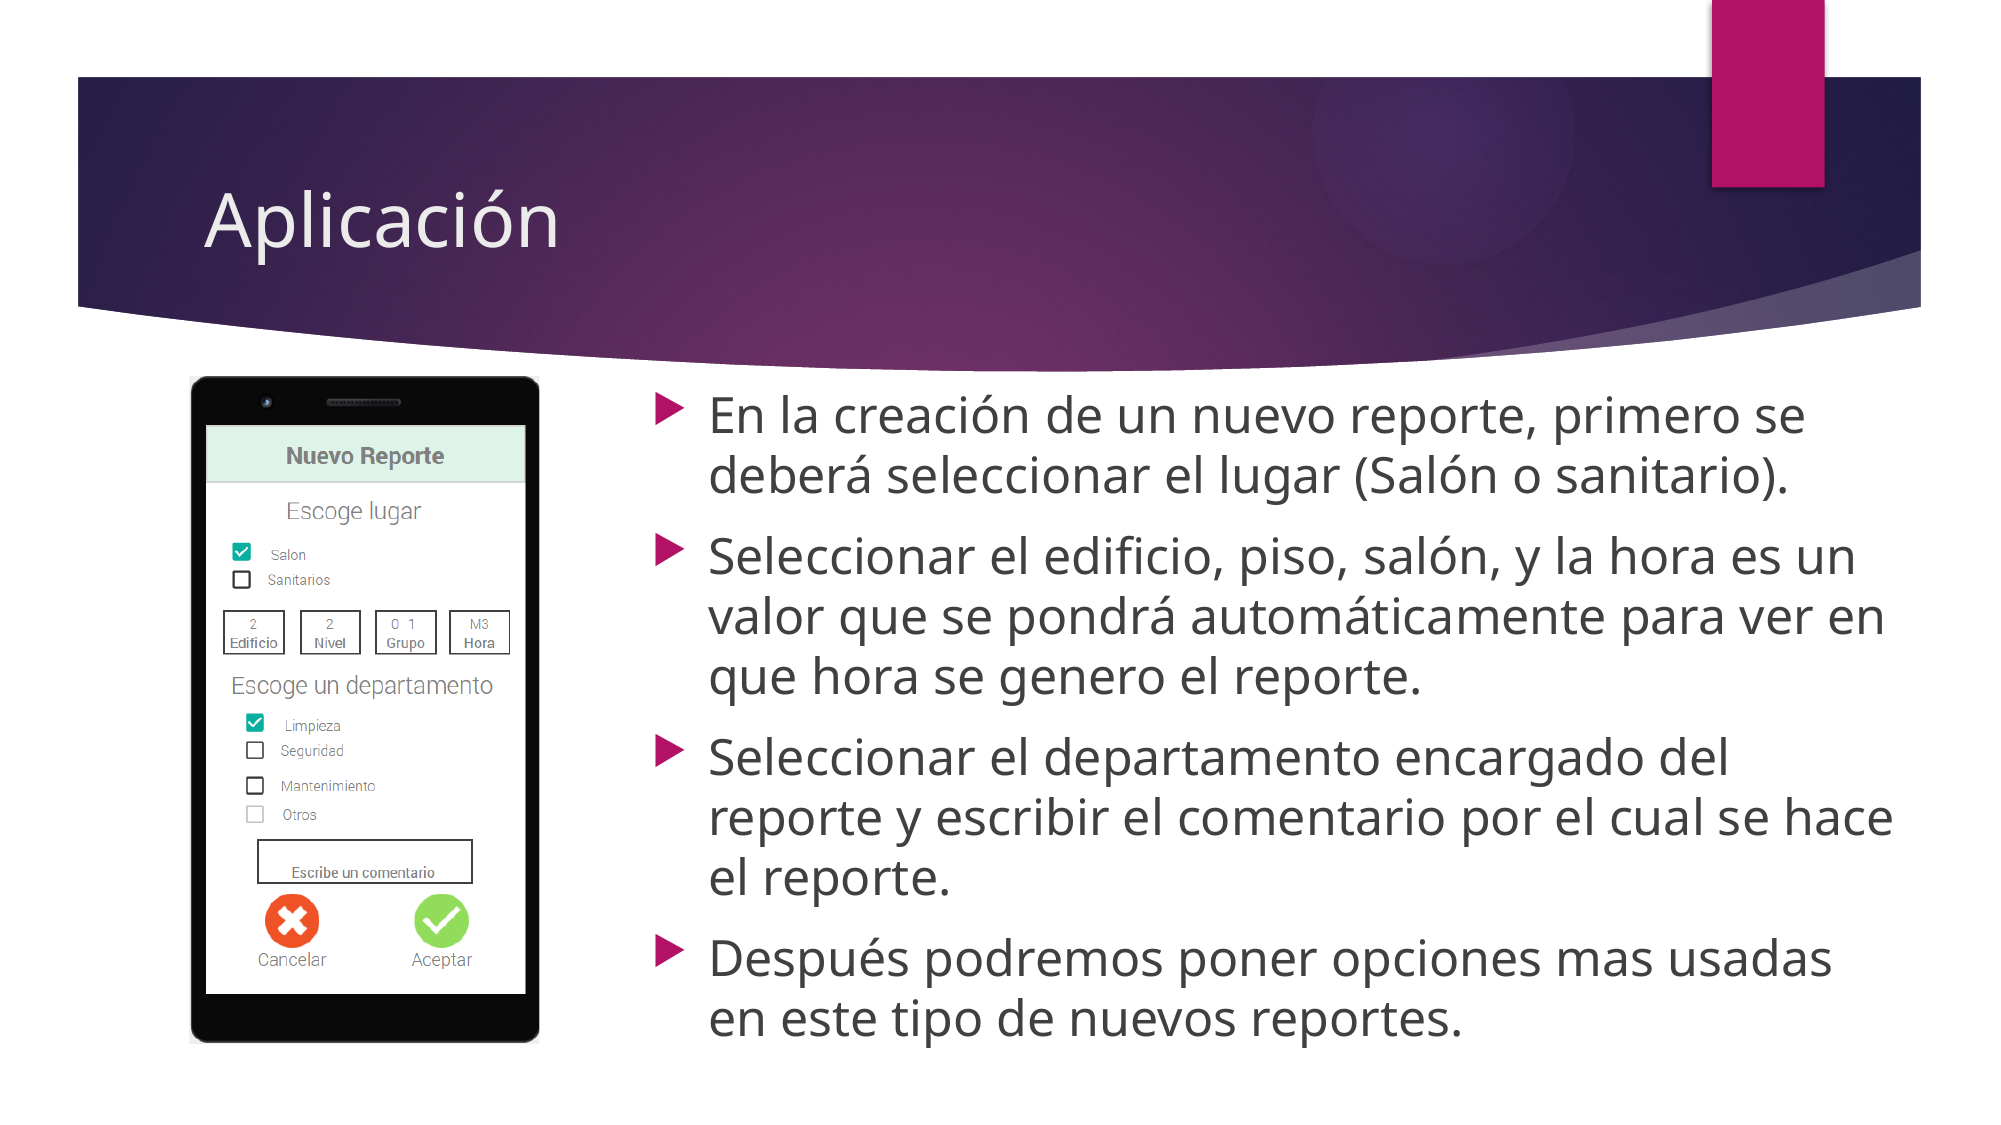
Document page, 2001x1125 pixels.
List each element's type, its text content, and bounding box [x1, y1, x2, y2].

title Aplicación [189, 159, 1627, 276]
text_box En la creación de un nuevo reporte, primero se deberá seleccionar el lugar (Salón o sanitario). Seleccionar el edificio, piso, salón, y la hora es un valor que se pondrá automáticamente para ver en que hora se genero el reporte. Seleccionar el departamento encargado del reporte y escribir el comentario por el cual se hace el reporte. Después podremos poner opciones mas usadas en este tipo de nuevos reportes. [636, 376, 1920, 1102]
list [189, 376, 540, 1044]
